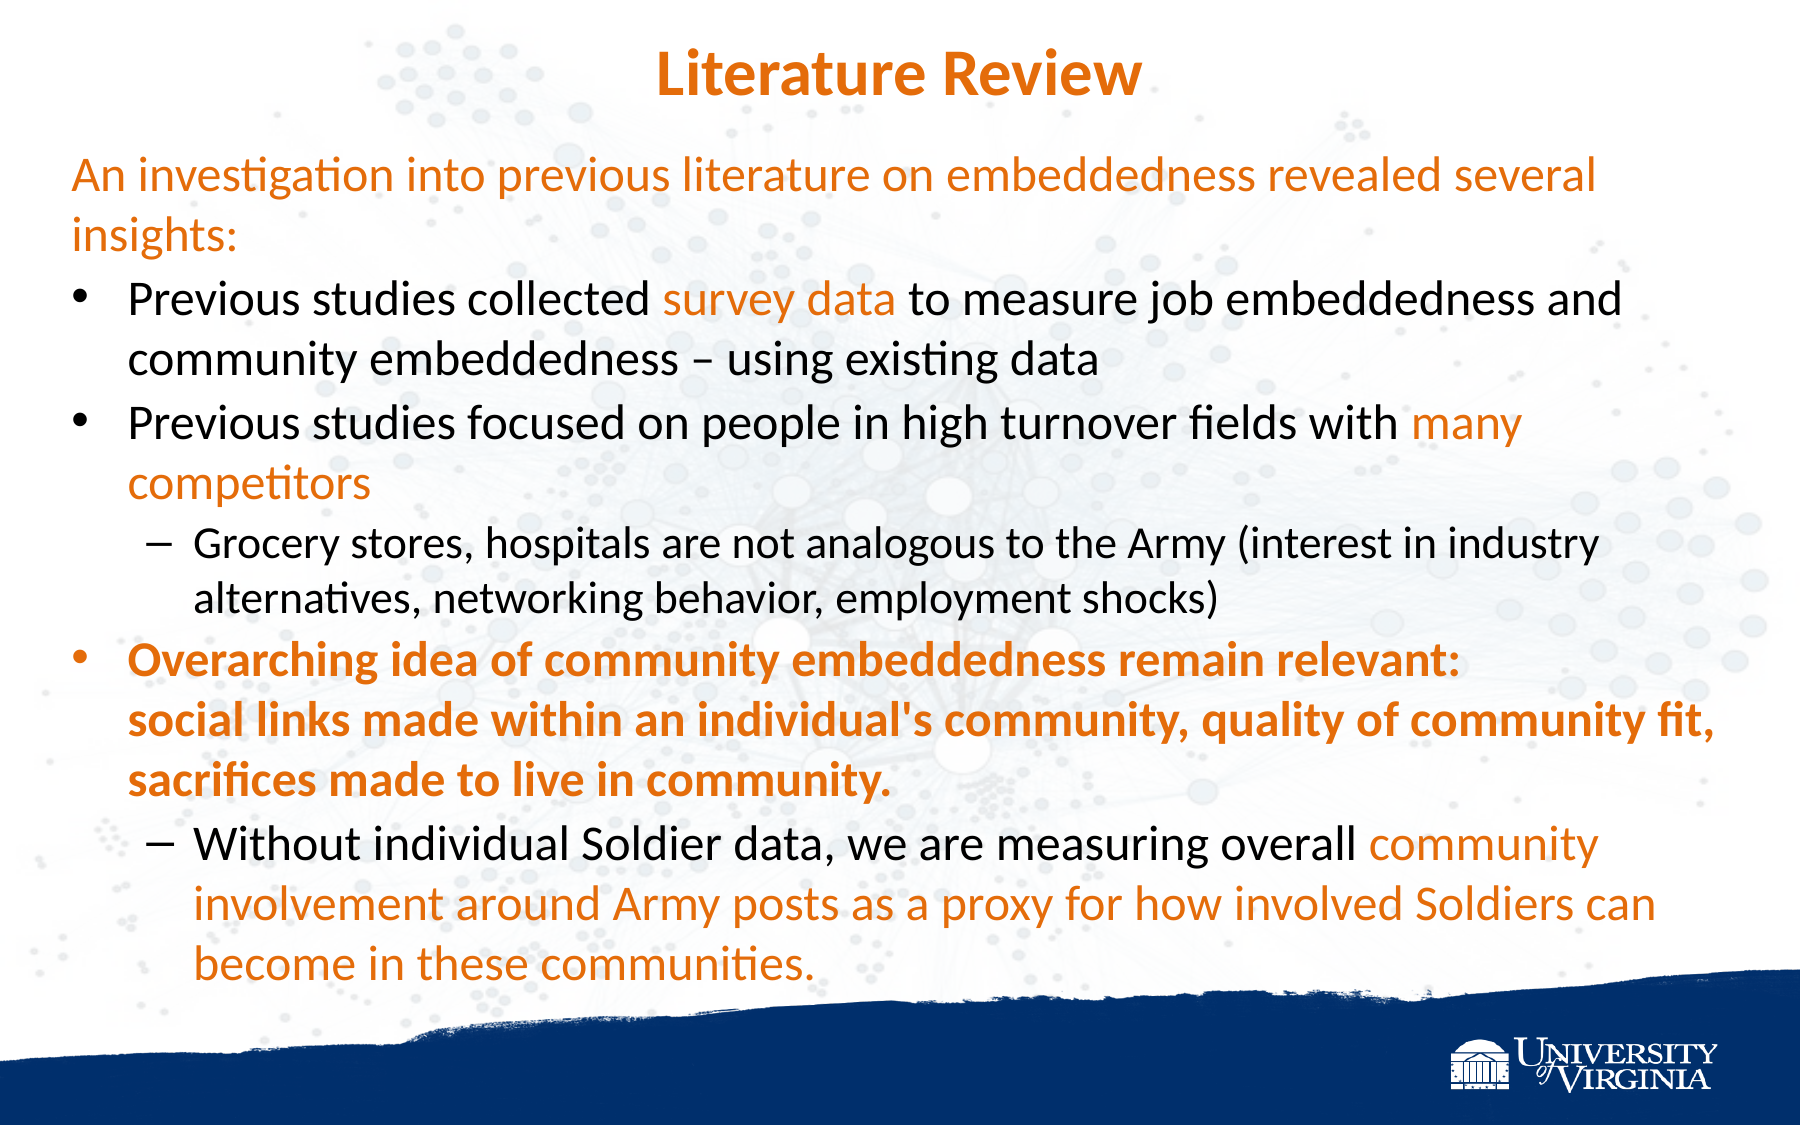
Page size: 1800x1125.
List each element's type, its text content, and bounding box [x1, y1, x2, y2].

list An investigation into previous literature on embeddedness revealed several insights: Previous studies collected survey data to measure job embeddedness and community embeddedness – using existing data Previous studies focused on people in high turnover fields with many competitors Grocery stores, hospitals are not analogous to the Army (interest in industry alternatives, networking behavior, employment shocks) Overarching idea of community embeddedness remain relevant: social links made within an individual's community, quality of community fit, sacrifices made to live in community. Without individual Soldier data, we are measuring overall community involvement around Army posts as a proxy for how involved Soldiers can become in these communities. [56, 134, 1744, 897]
picture [0, 852, 1800, 1125]
title Literature Review [123, 21, 1677, 125]
slide_number 8 [58, 1010, 479, 1064]
